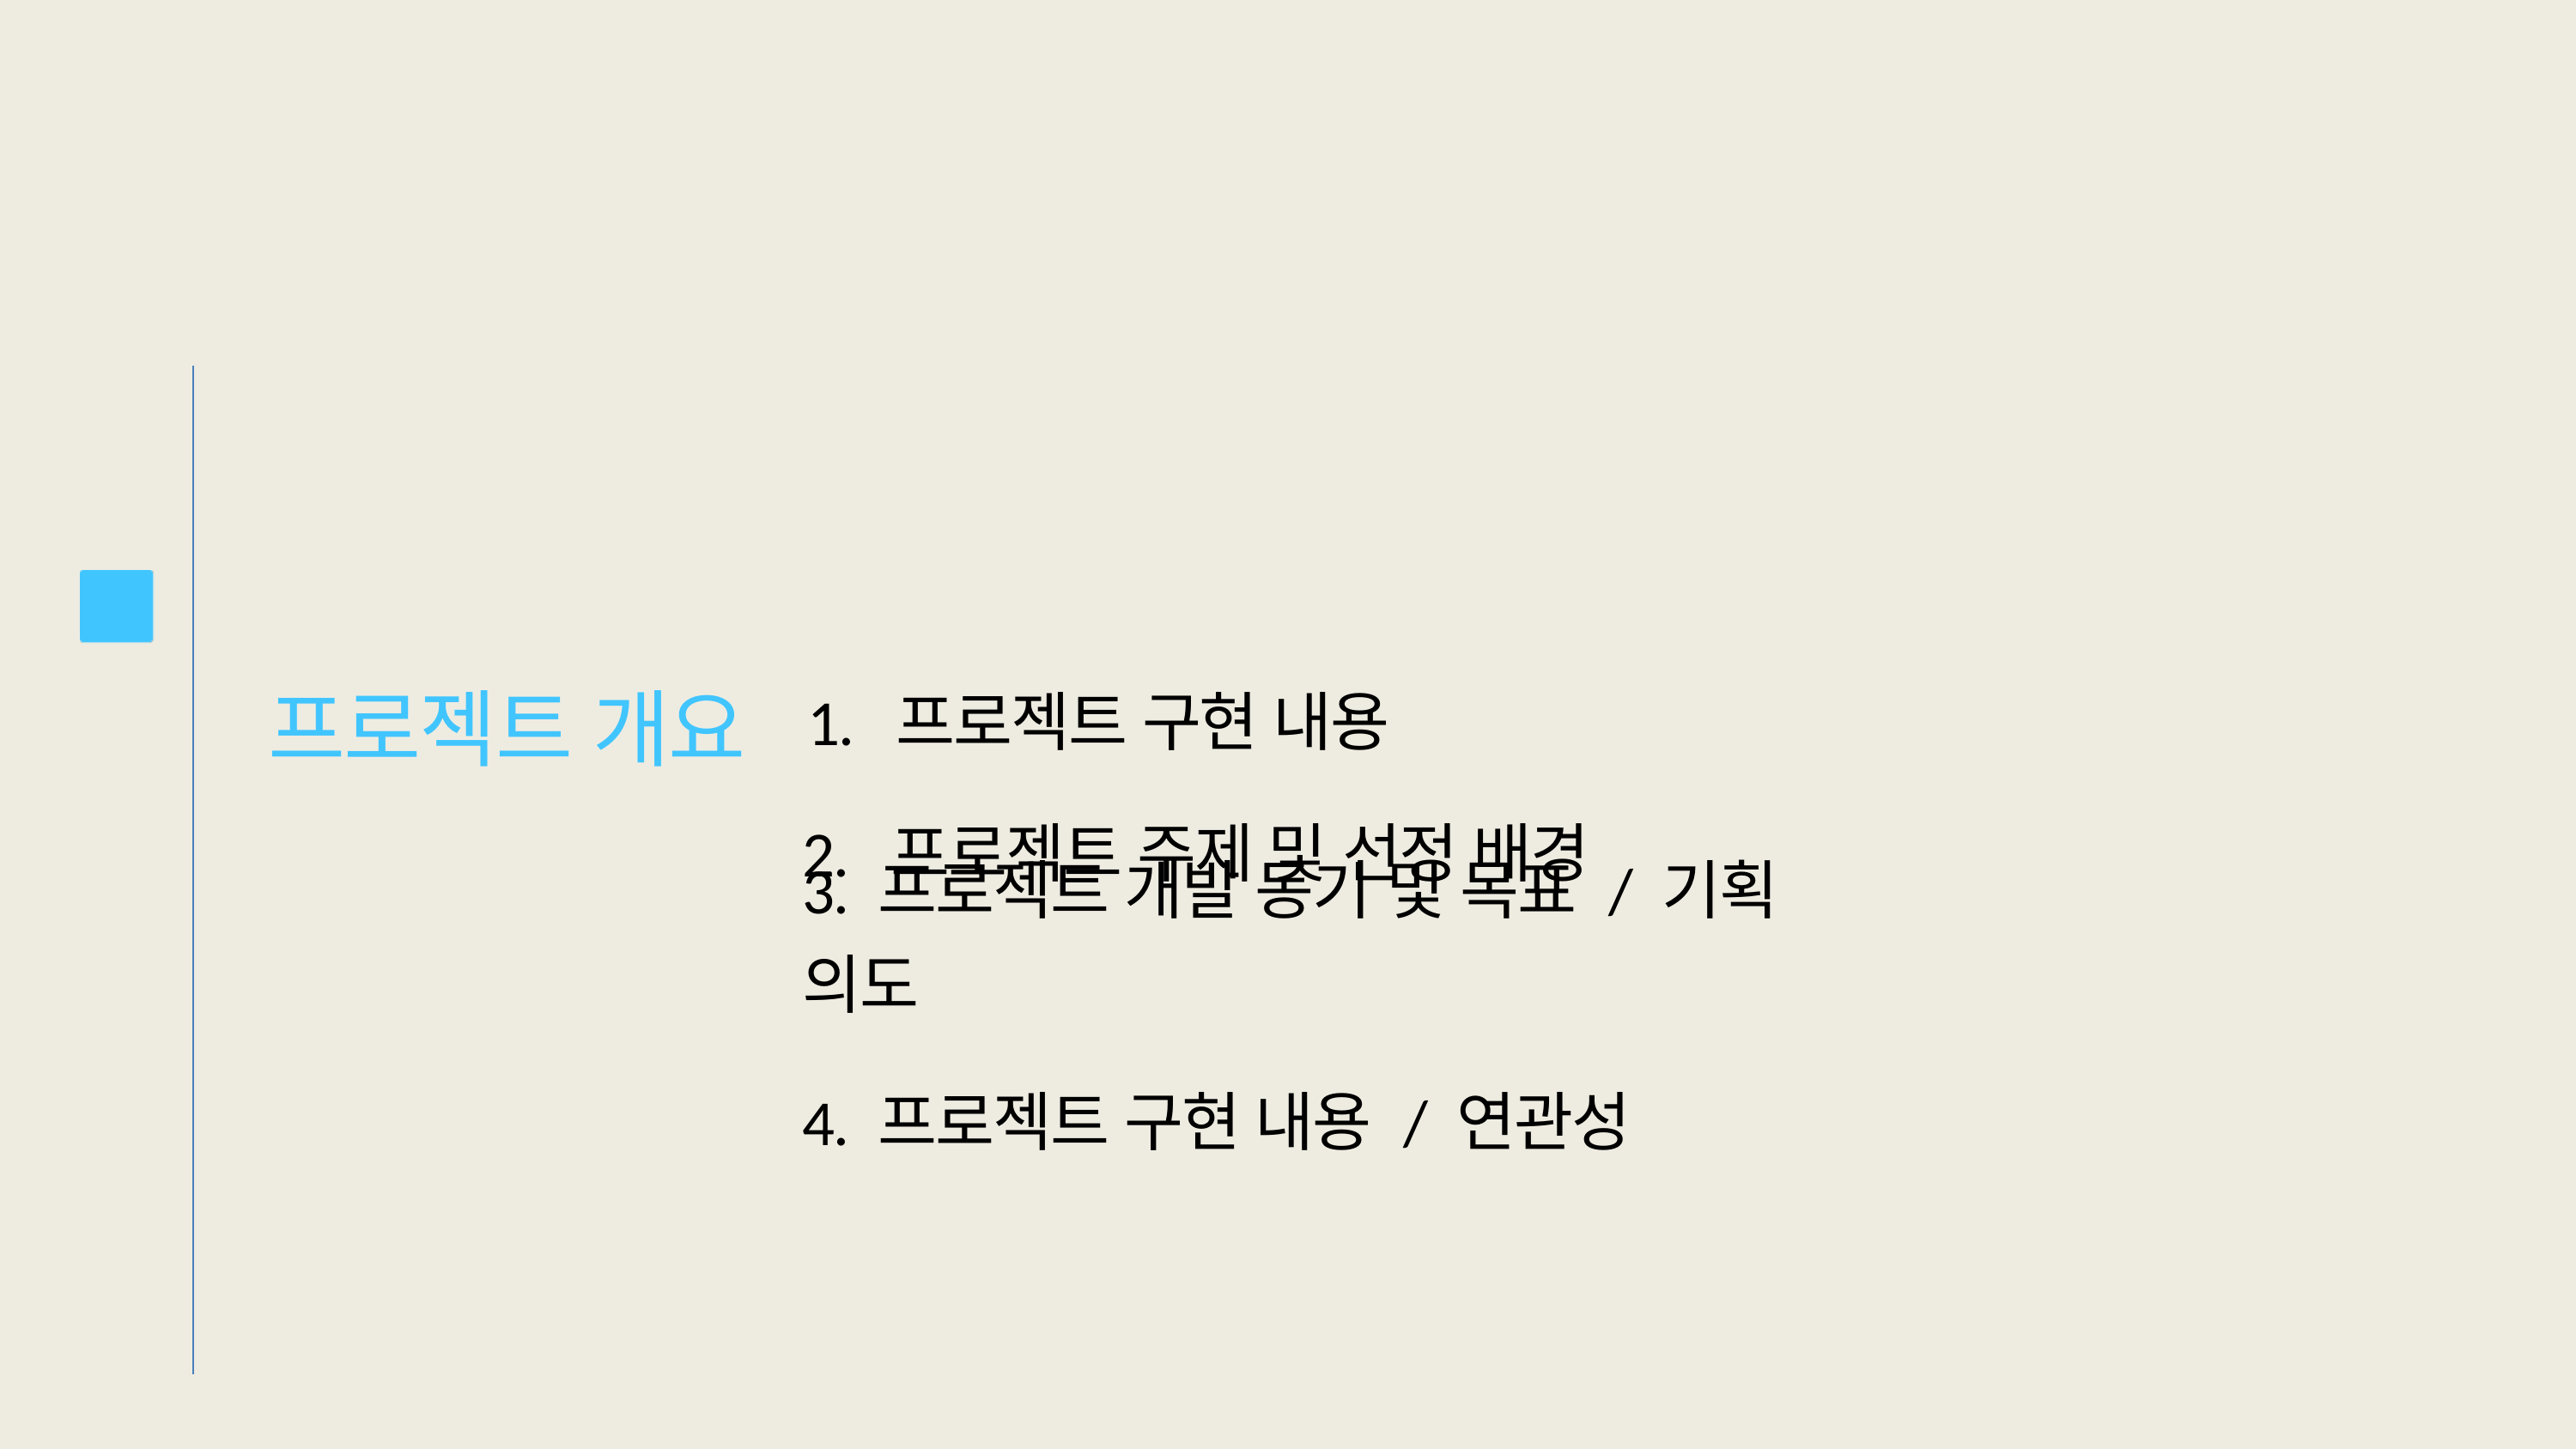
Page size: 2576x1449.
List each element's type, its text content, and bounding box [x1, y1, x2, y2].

text_box 1. 프로젝트 구현 내용 [807, 689, 1769, 759]
picture [80, 570, 155, 645]
text_box 프로젝트 개요 [268, 661, 1238, 782]
text_box 2. 프로젝트 주제 및 선정 배경 [802, 821, 1764, 889]
text_box 3. 프로젝트 개발 동기 및 목표 / 기획 의도 [802, 953, 1906, 1022]
text_box 4. 프로젝트 구현 내용 / 연관성 [802, 1089, 1764, 1159]
